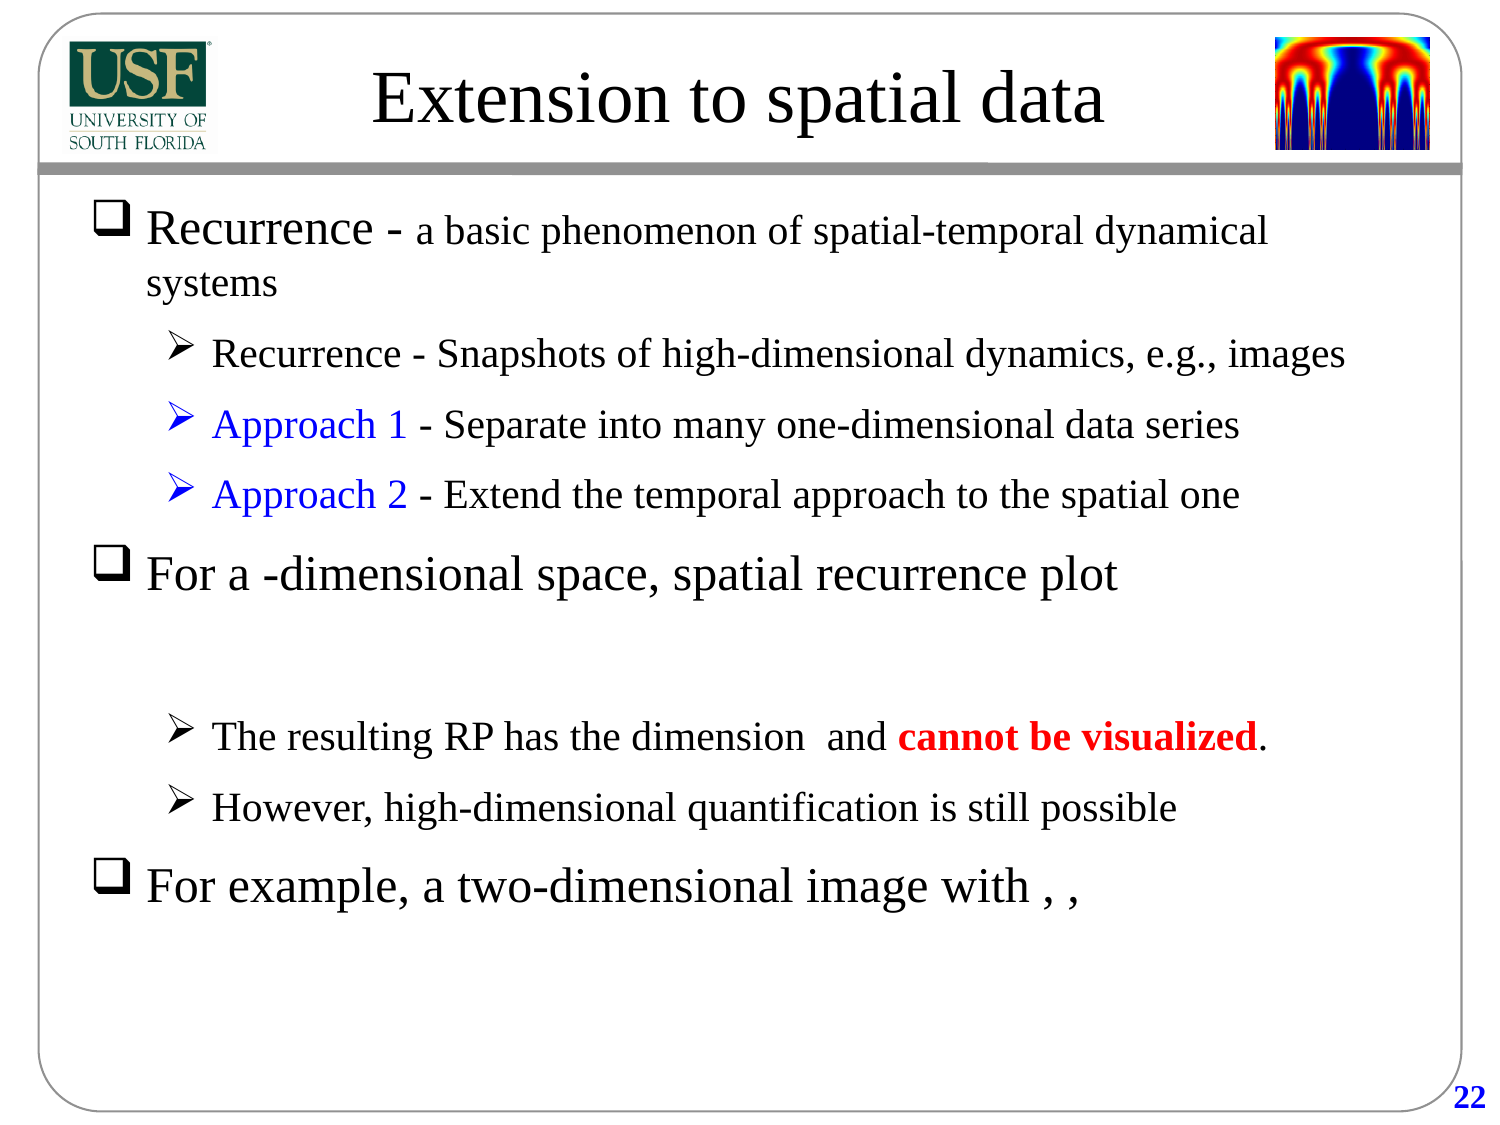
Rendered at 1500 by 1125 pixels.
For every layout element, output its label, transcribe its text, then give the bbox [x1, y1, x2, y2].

picture [1421, 37, 1430, 48]
picture [1275, 37, 1280, 48]
title Extension to spatial data [213, 35, 1265, 150]
picture [62, 36, 218, 154]
picture [1275, 37, 1430, 150]
